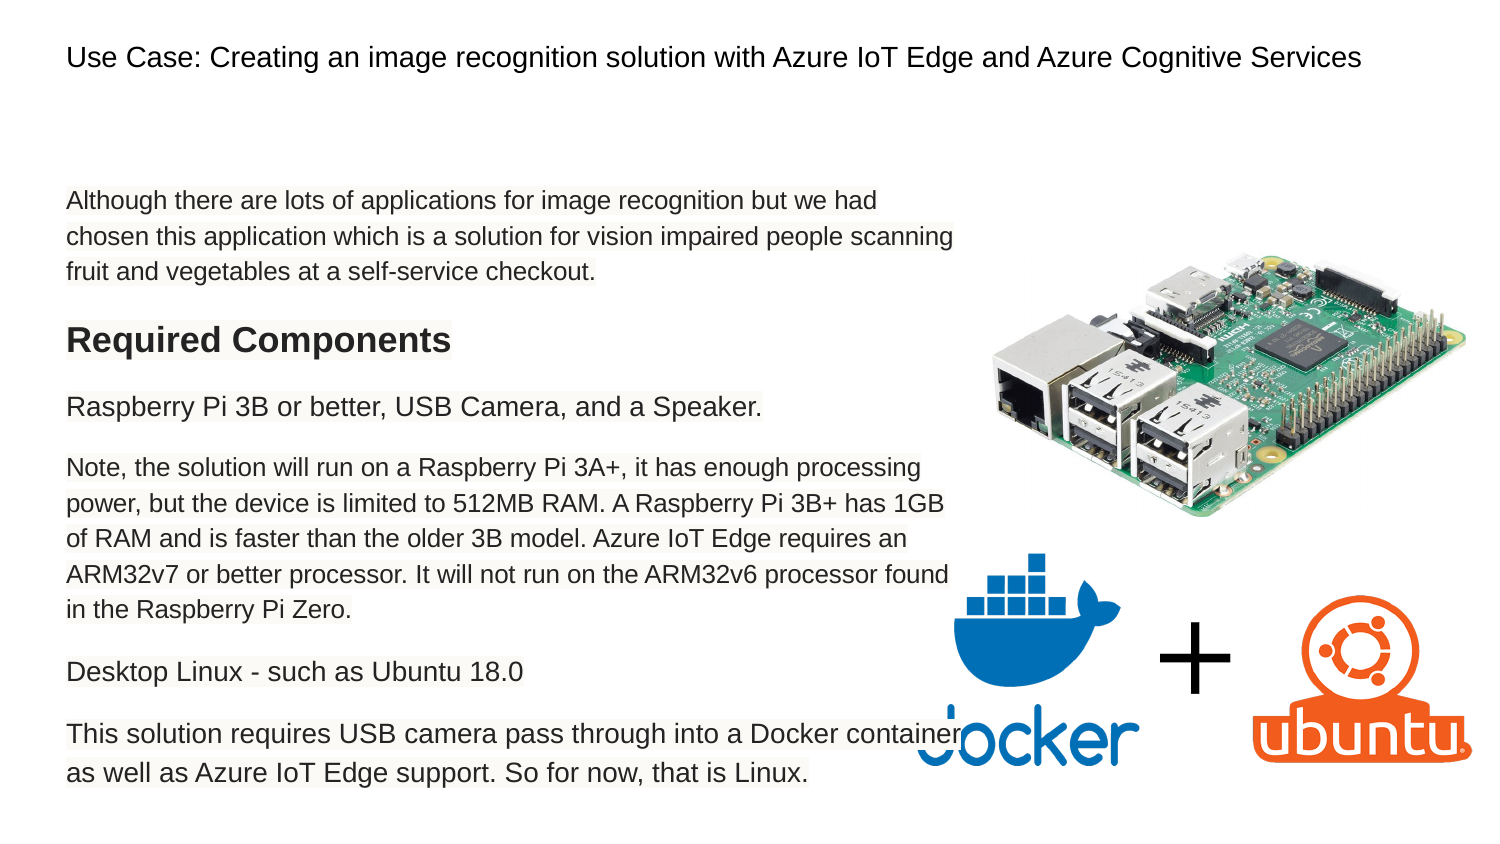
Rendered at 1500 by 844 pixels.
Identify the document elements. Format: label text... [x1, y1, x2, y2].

title Use Case: Creating an image recognition solution with Azure IoT Edge and Azure Cognitive Services [51, 23, 1449, 117]
picture [889, 252, 1500, 823]
list Although there are lots of applications for image recognition but we had chosen this application which is a solution for vision impaired people scanning fruit and vegetables at a self-service checkout. Required Components Raspberry Pi 3B or better, USB Camera, and a Speaker. Note, the solution will run on a Raspberry Pi 3A+, it has enough processing power, but the device is limited to 512MB RAM. A Raspberry Pi 3B+ has 1GB of RAM and is faster than the older 3B model. Azure IoT Edge requires an ARM32v7 or better processor. It will not run on the ARM32v6 processor found in the Raspberry Pi Zero. Desktop Linux - such as Ubuntu 18.0 This solution requires USB camera pass through into a Docker container as well as Azure IoT Edge support. So for now, that is Linux. [51, 164, 982, 811]
